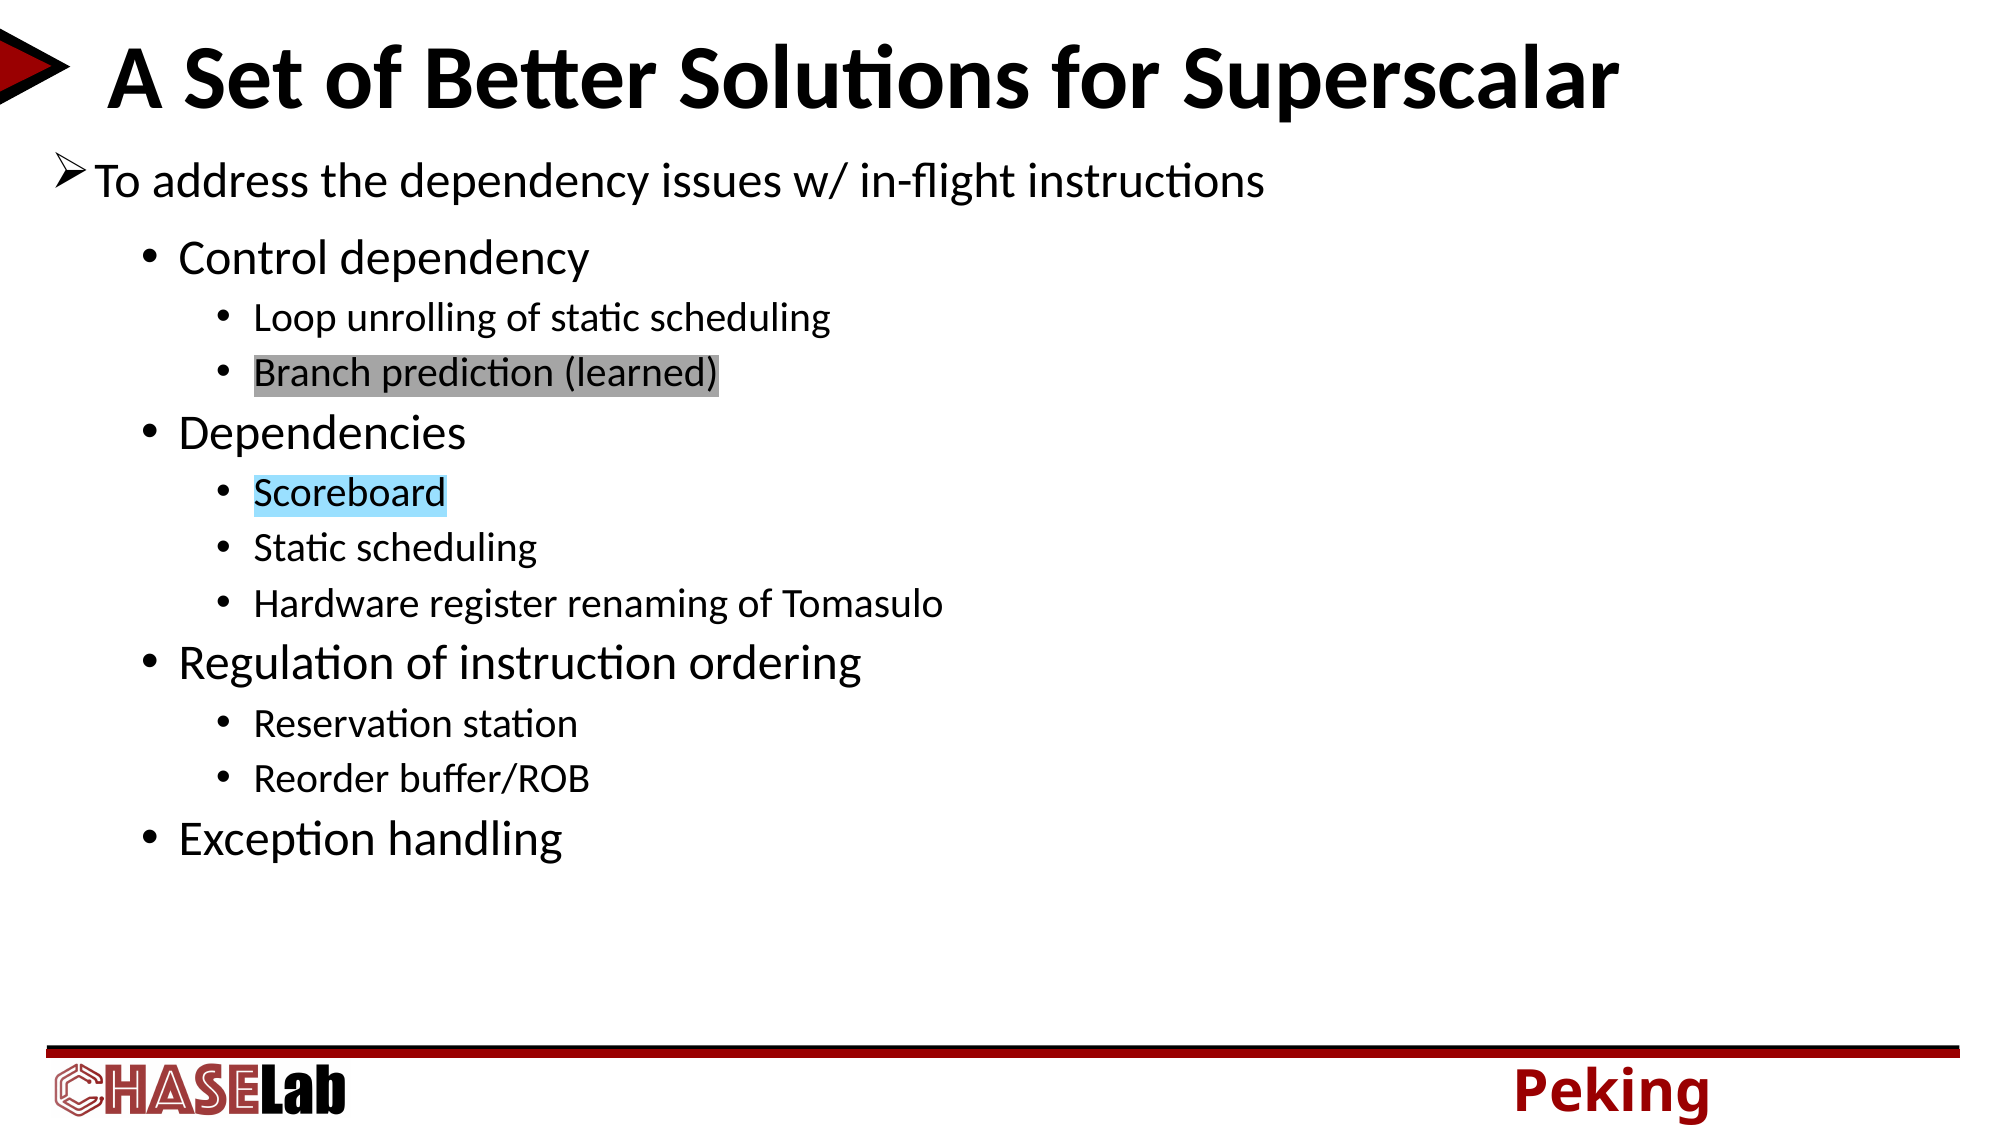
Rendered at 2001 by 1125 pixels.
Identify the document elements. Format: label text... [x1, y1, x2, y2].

picture [51, 1058, 351, 1118]
title A Set of Better Solutions for Superscalar [92, 22, 1955, 132]
list Control dependency Loop unrolling of static scheduling Branch prediction (learned) Dependencies Scoreboard Static scheduling Hardware register renaming of Tomasulo Regulation of instruction ordering Reservation station Reorder buffer/ROB Exception handling [51, 223, 1955, 1019]
text_box To address the dependency issues w/ in-flight instructions [51, 147, 1967, 208]
